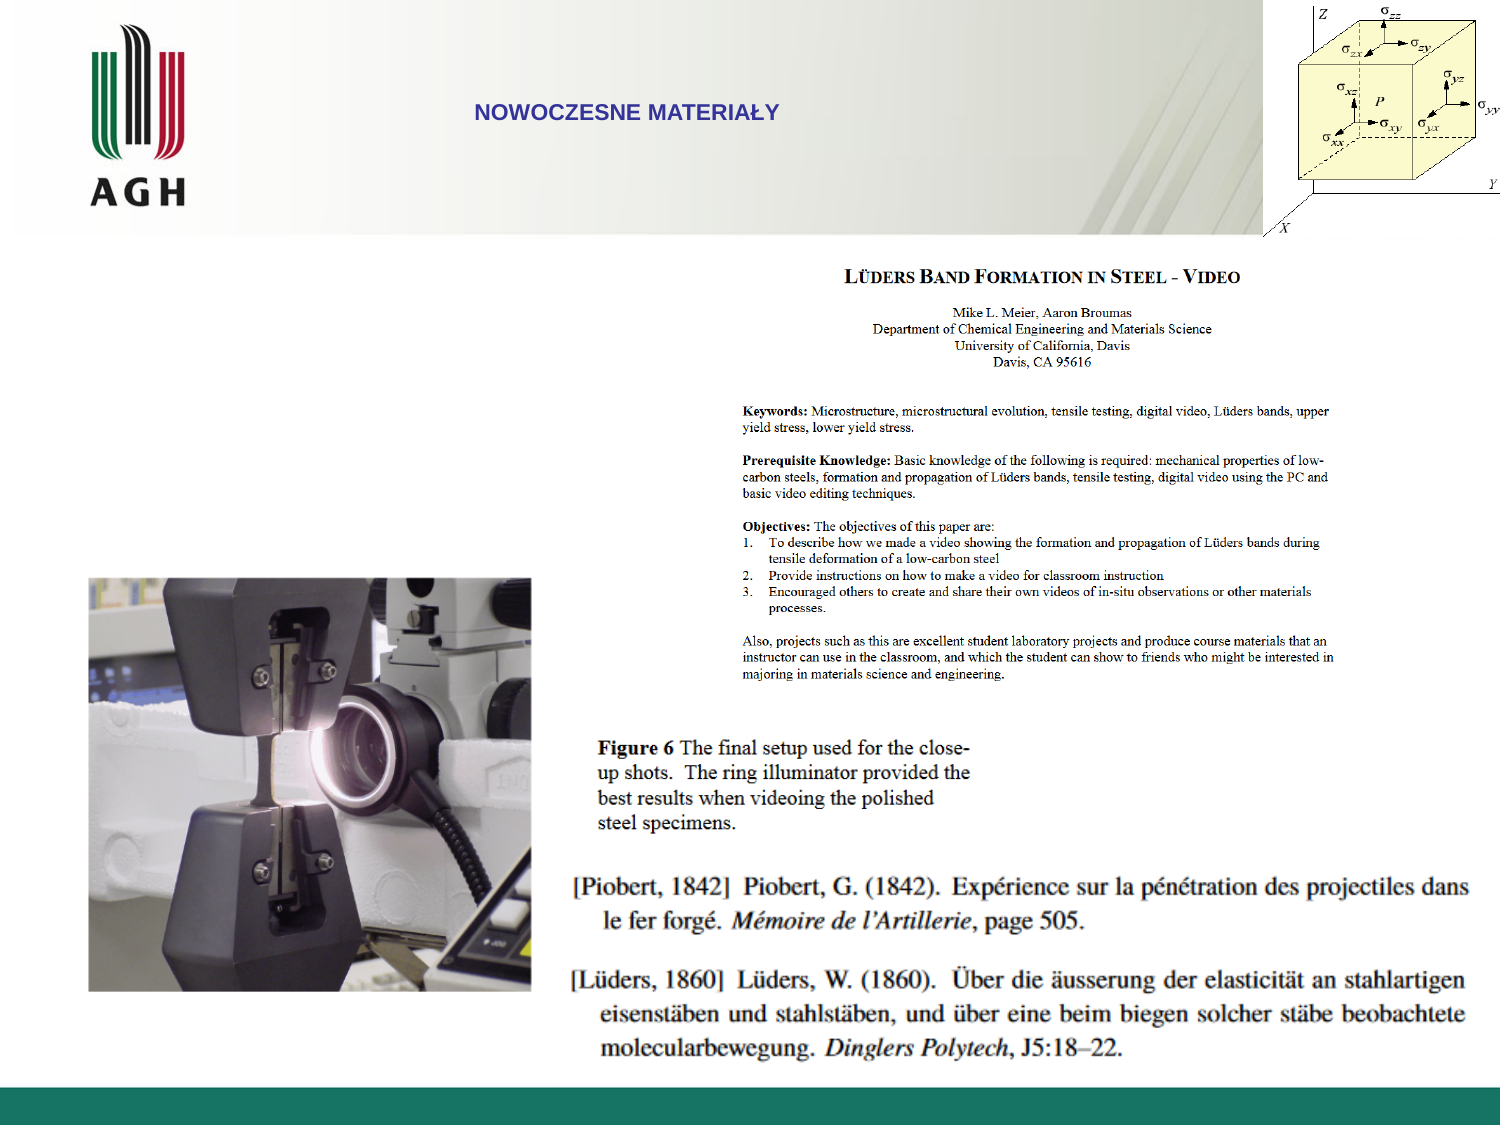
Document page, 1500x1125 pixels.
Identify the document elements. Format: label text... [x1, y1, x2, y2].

text_box NOWOCZESNE MATERIAŁY [461, 98, 793, 149]
picture [0, 0, 1500, 1125]
